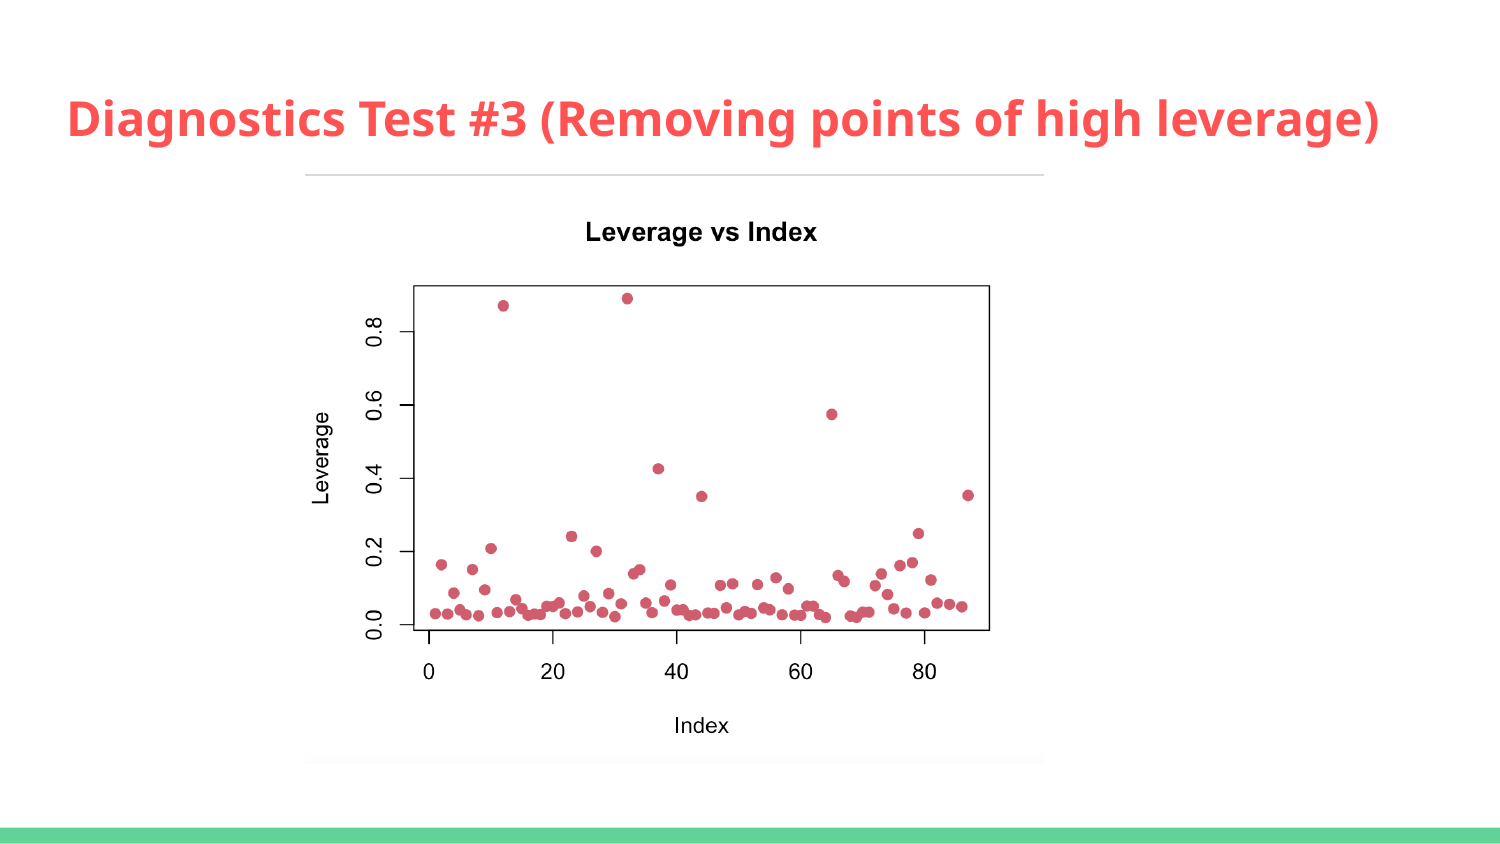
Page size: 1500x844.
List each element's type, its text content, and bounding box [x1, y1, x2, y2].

title Diagnostics Test #3 (Removing points of high leverage) [51, 72, 1449, 167]
picture [305, 174, 1044, 764]
